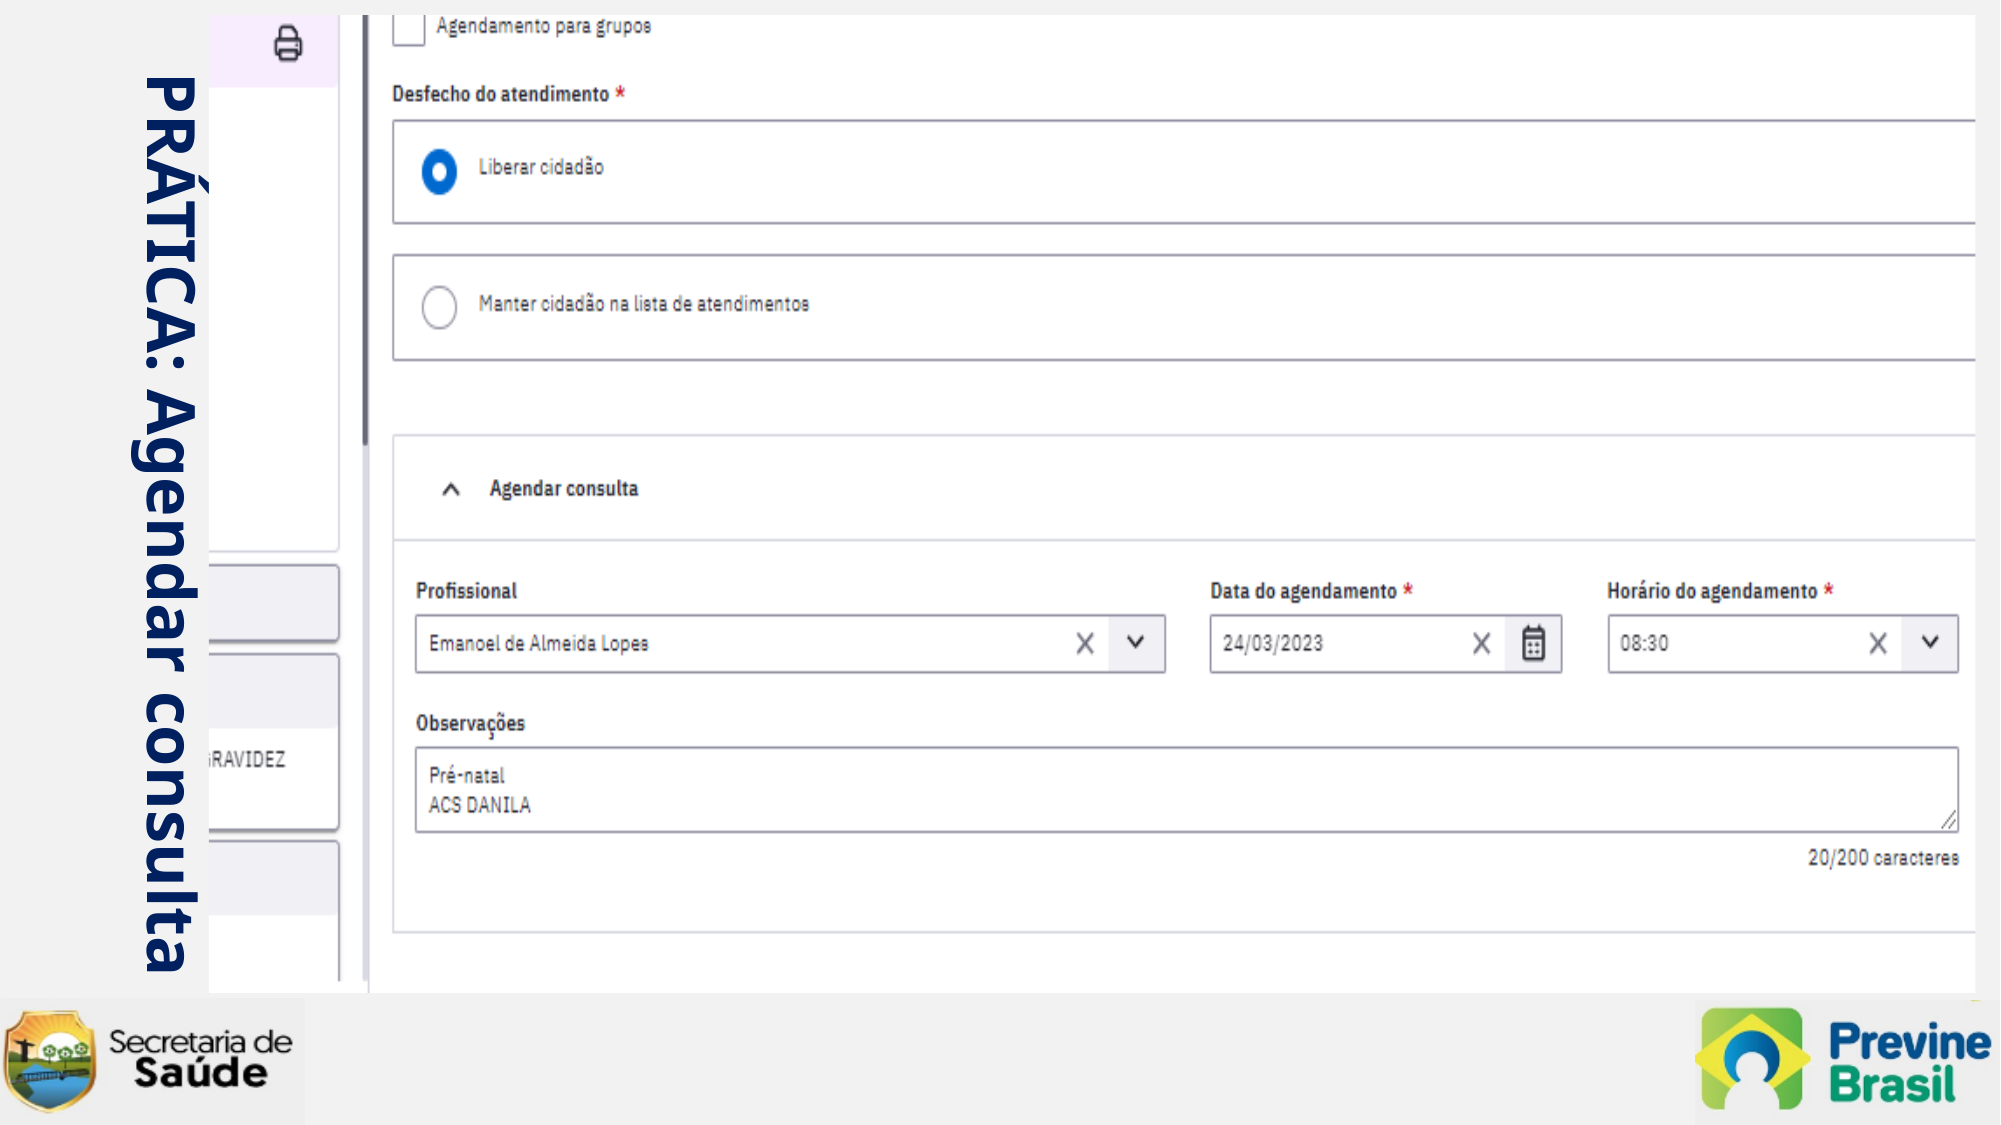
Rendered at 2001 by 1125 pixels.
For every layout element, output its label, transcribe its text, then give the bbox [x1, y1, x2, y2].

picture [0, 998, 305, 1125]
picture [1695, 1000, 2000, 1125]
title PRÁTICA: Agendar consulta [21, 15, 208, 993]
picture [208, 14, 1979, 993]
